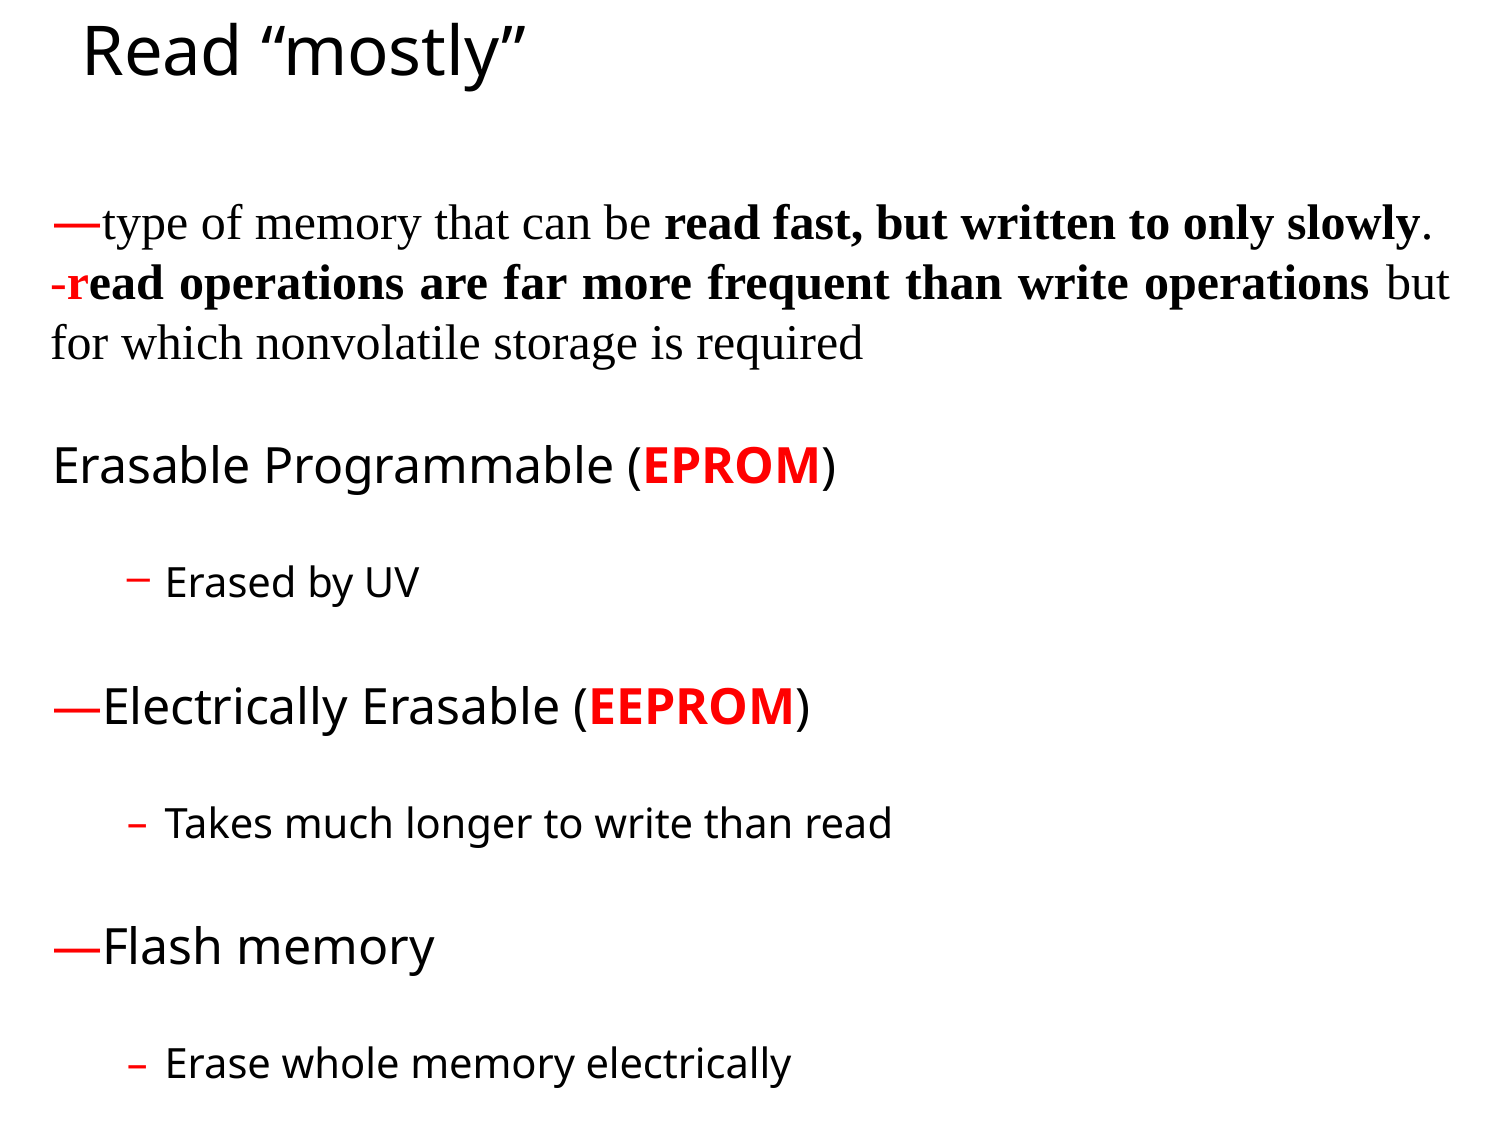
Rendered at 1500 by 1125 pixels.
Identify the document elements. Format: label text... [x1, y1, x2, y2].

text_box —type of memory that can be read fast, but written to only slowly. -read operations are far more frequent than write operations but for which nonvolatile storage is required Erasable Programmable (EPROM) Erased by UV —Electrically Erasable (EEPROM) Takes much longer to write than read —Flash memory Erase whole memory electrically [50, 187, 1450, 1088]
title Read “mostly” [79, 0, 1475, 142]
